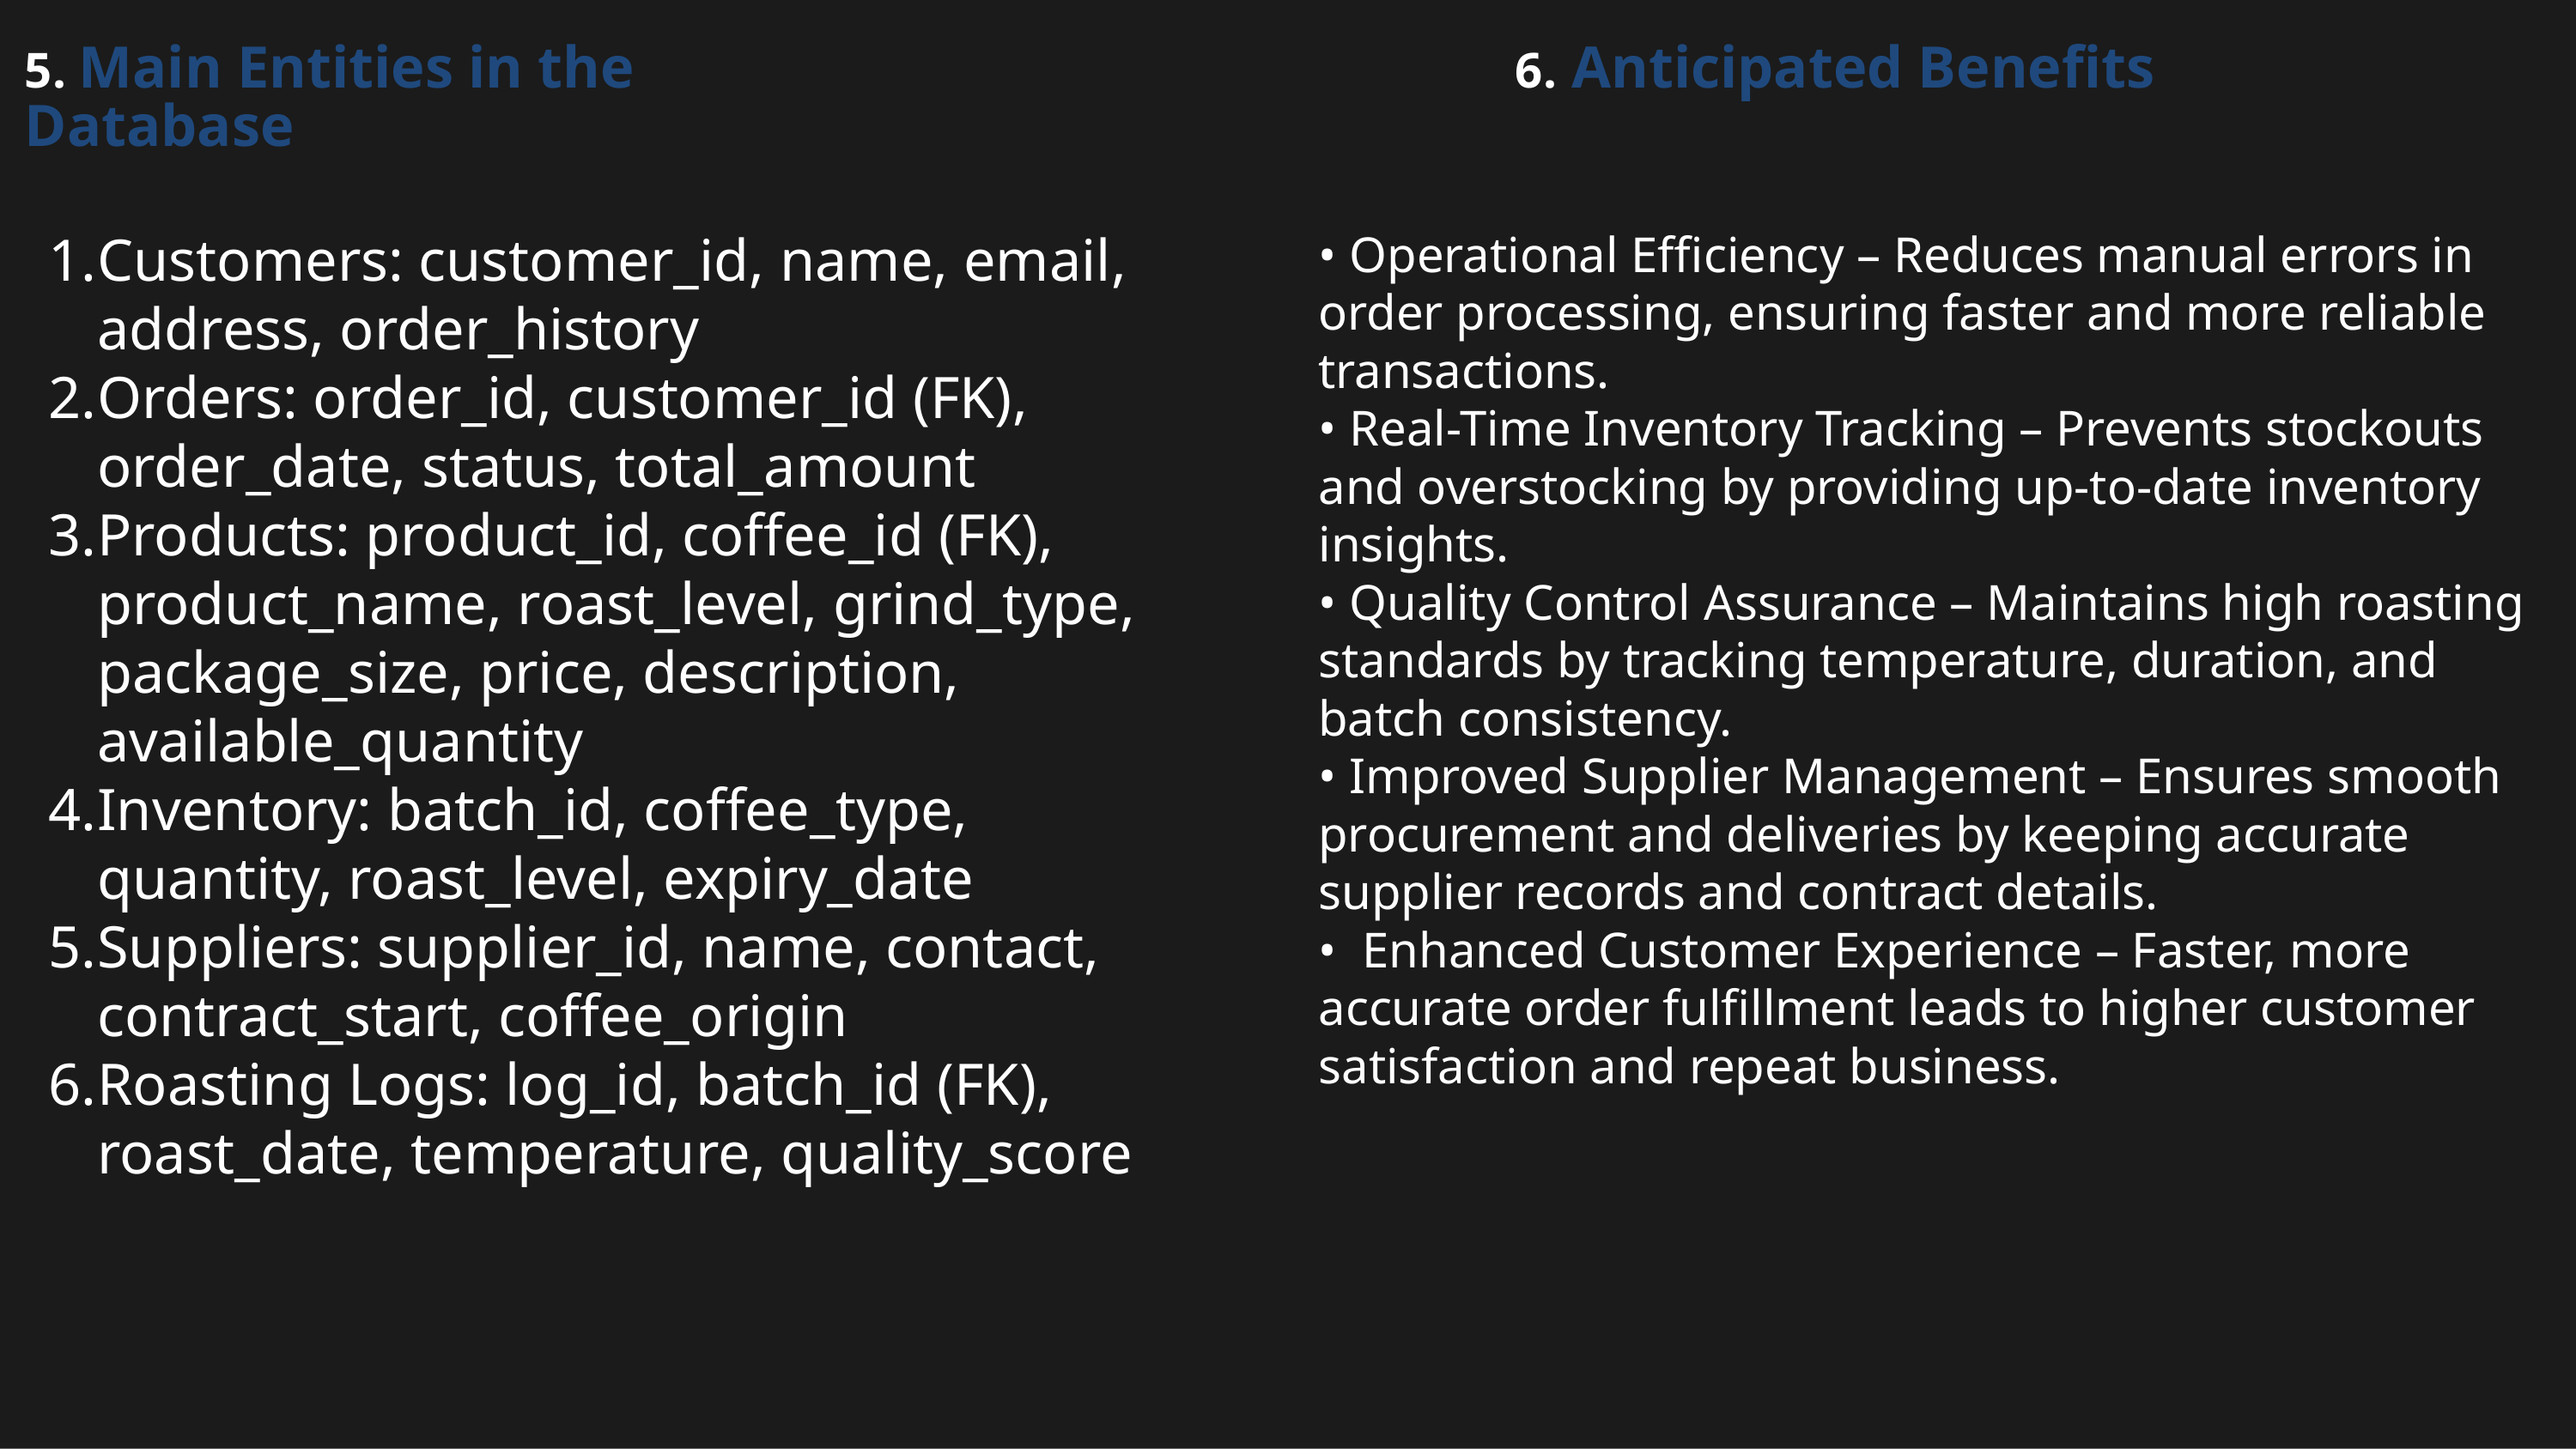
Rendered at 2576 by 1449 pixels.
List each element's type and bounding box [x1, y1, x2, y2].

text_box [24, 42, 904, 121]
text_box [1515, 42, 2473, 179]
text_box [0, 223, 1172, 1131]
text_box [1318, 224, 2553, 1071]
